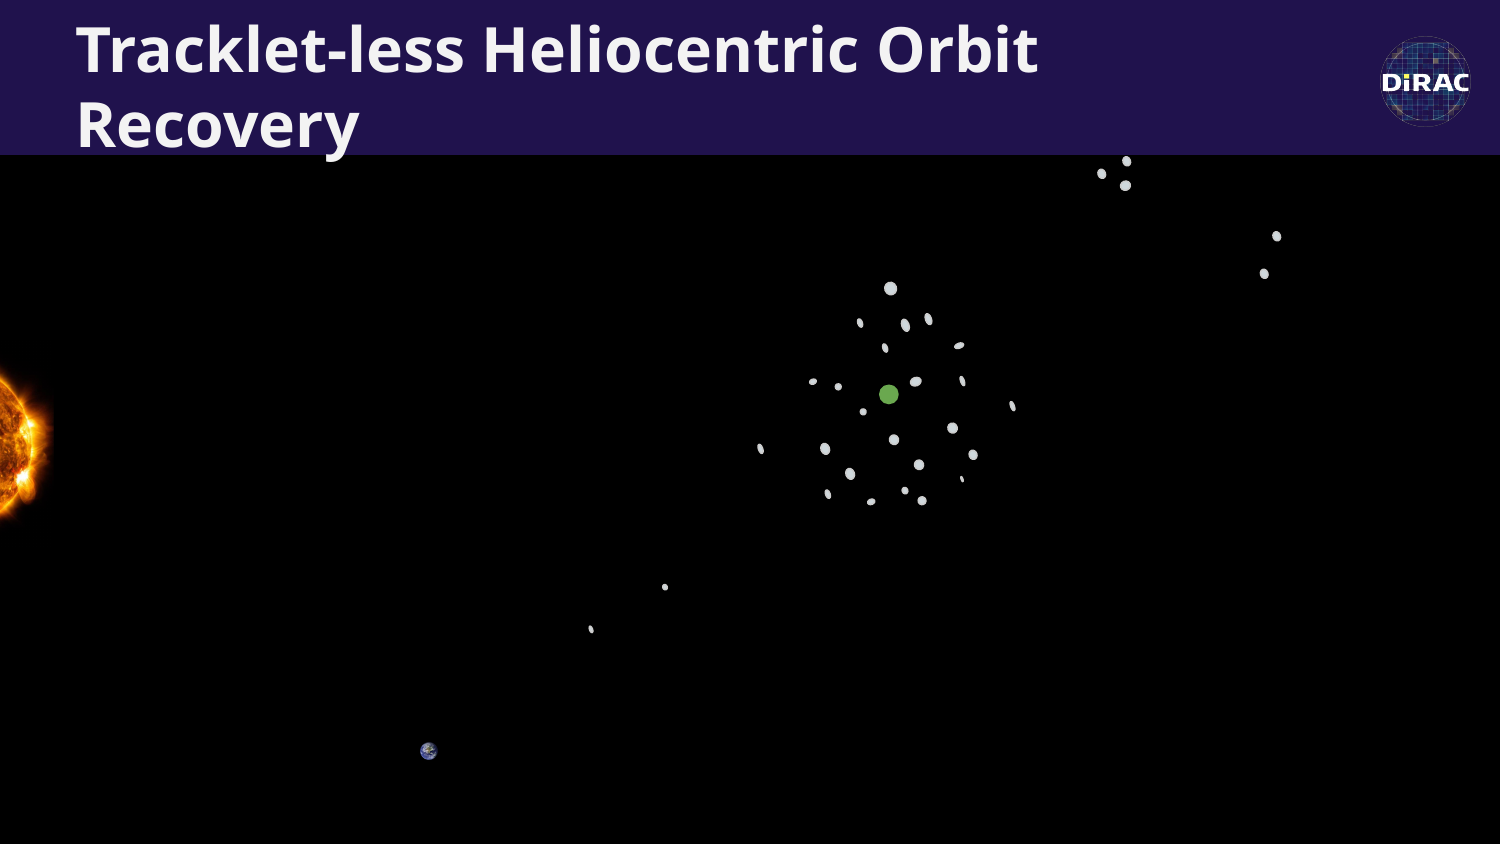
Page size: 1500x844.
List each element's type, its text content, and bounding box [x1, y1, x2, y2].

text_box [588, 155, 1282, 634]
text_box [0, 155, 1500, 844]
title Tracklet-less Heliocentric Orbit Recovery [60, 23, 1321, 147]
picture [0, 341, 54, 550]
picture [419, 741, 439, 761]
picture [1380, 36, 1471, 127]
